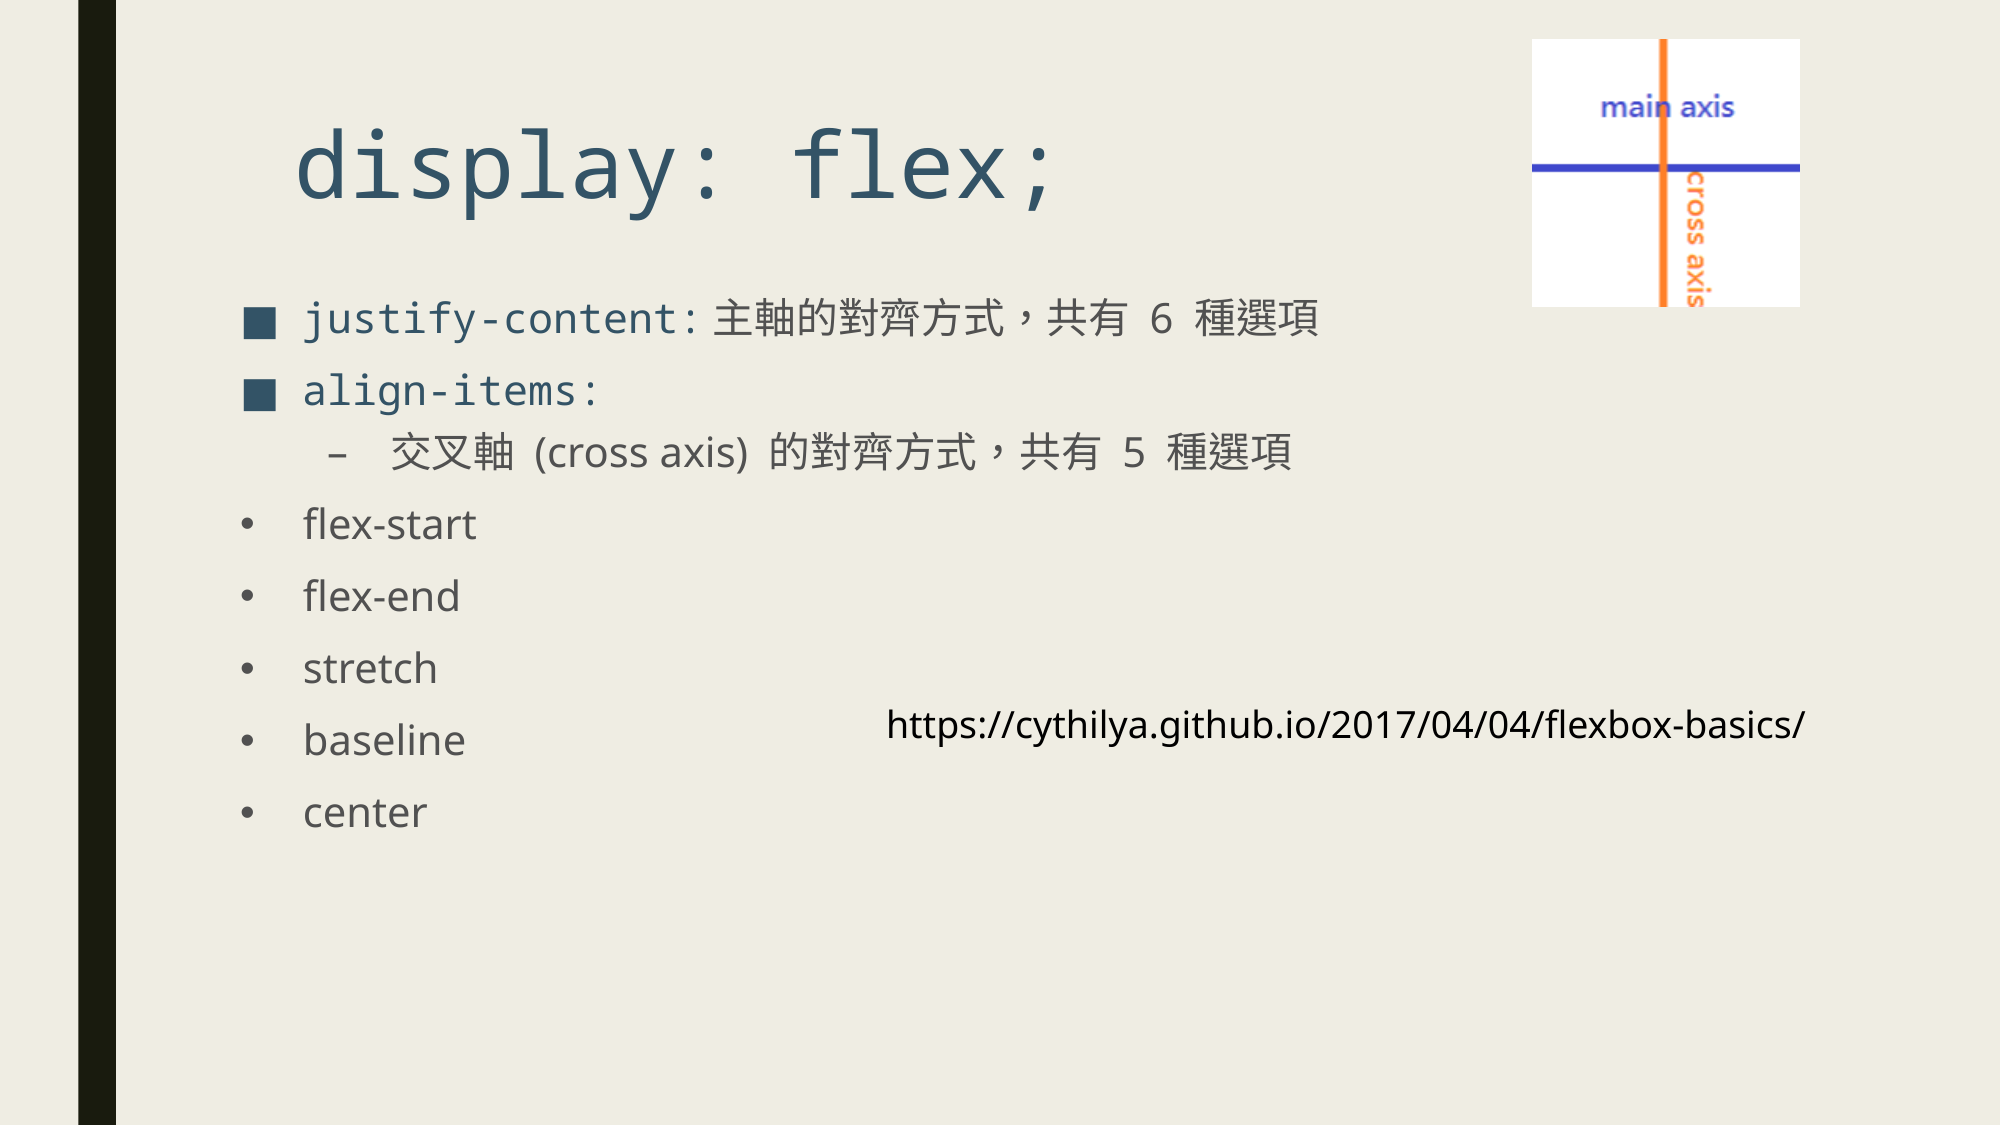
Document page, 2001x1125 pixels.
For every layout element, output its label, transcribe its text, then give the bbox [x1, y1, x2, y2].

list justify-content:主軸的對齊方式，共有 6 種選項 align-items: 交叉軸 (cross axis) 的對齊方式，共有 5 種選項 flex-start flex-end stretch baseline center [225, 288, 1800, 876]
text_box https://cythilya.github.io/2017/04/04/flexbox-basics/ [871, 694, 1871, 754]
picture [1532, 39, 1800, 307]
title display: flex; [225, 112, 1532, 236]
